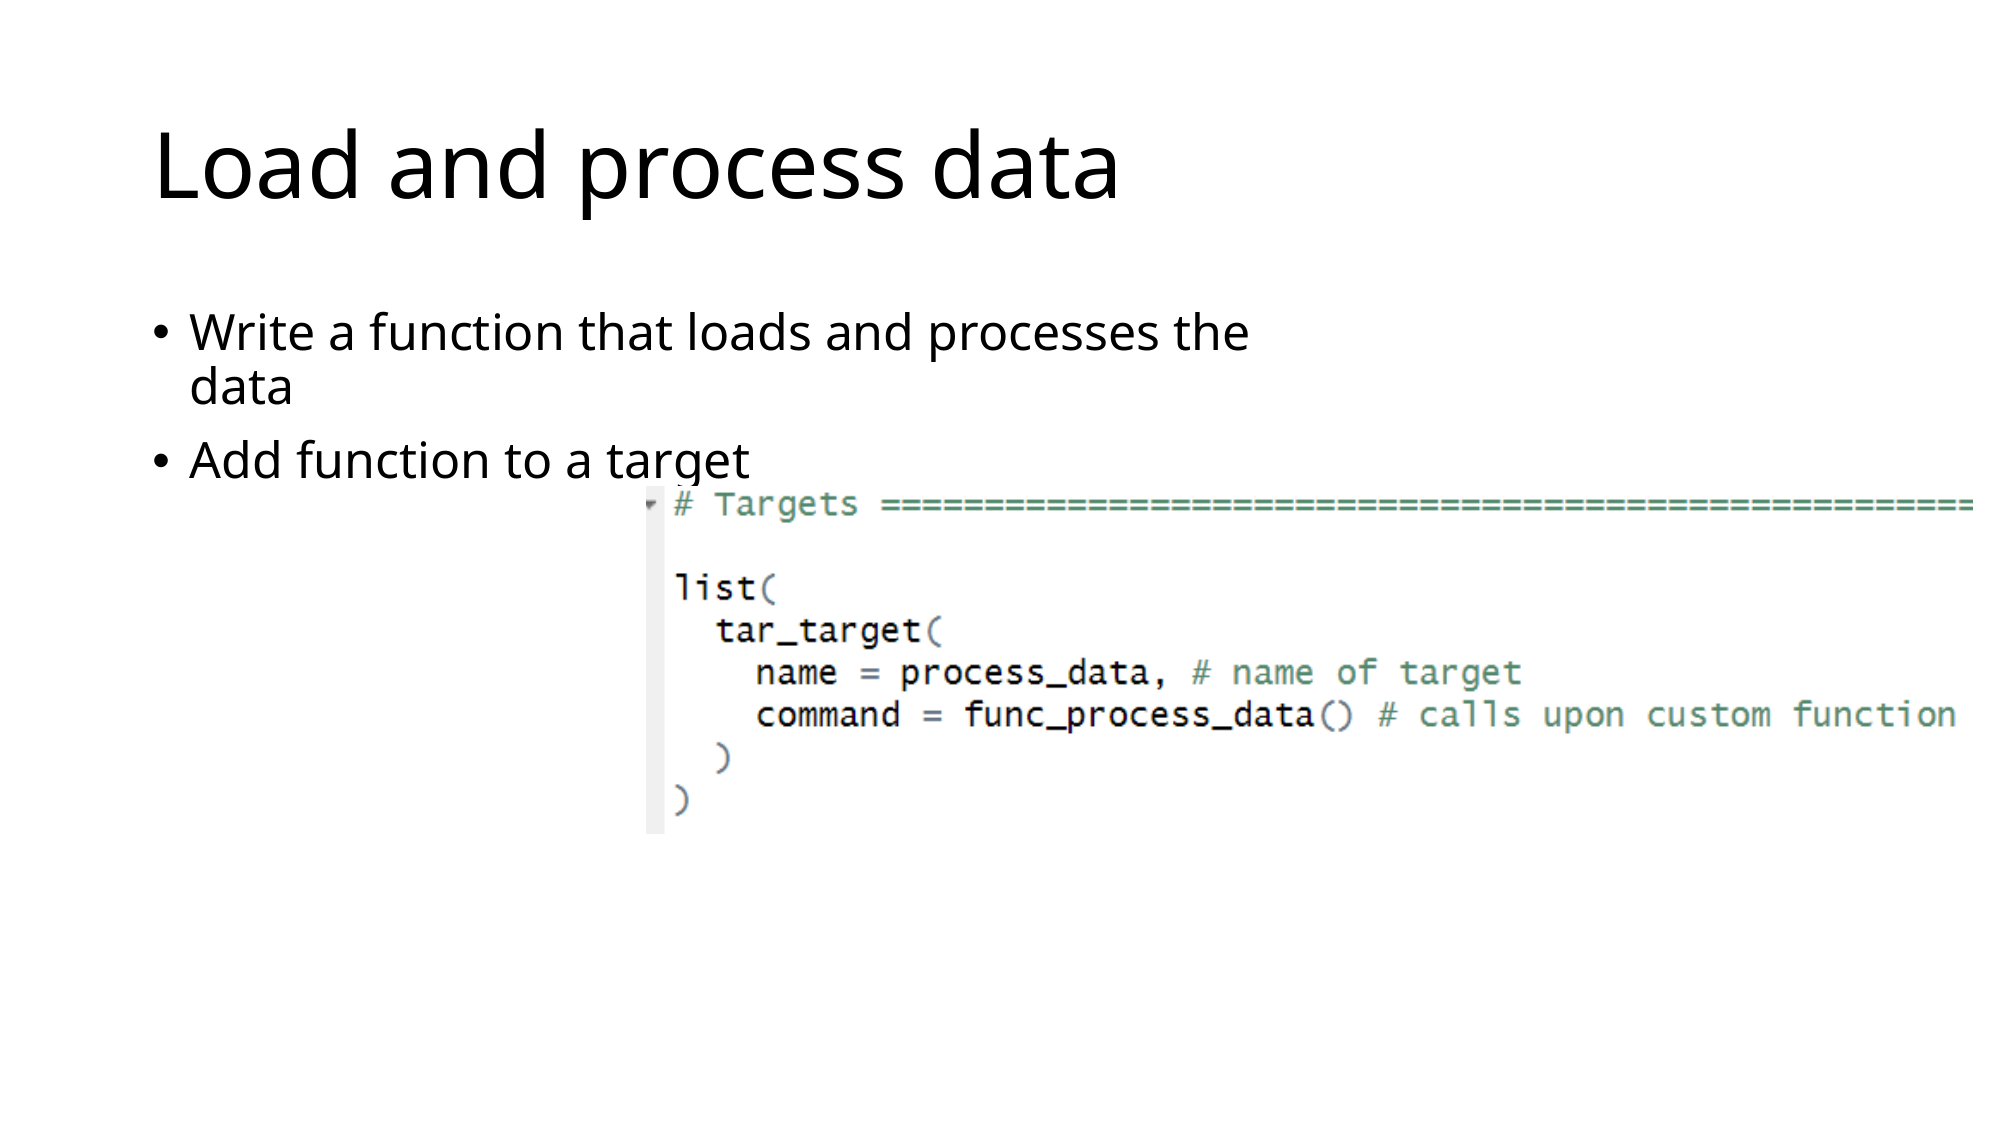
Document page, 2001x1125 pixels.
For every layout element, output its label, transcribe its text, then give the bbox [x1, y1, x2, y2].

list Write a function that loads and processes the data Add function to a target [137, 299, 1298, 1014]
title Load and process data [137, 59, 1863, 278]
picture [645, 485, 1974, 835]
